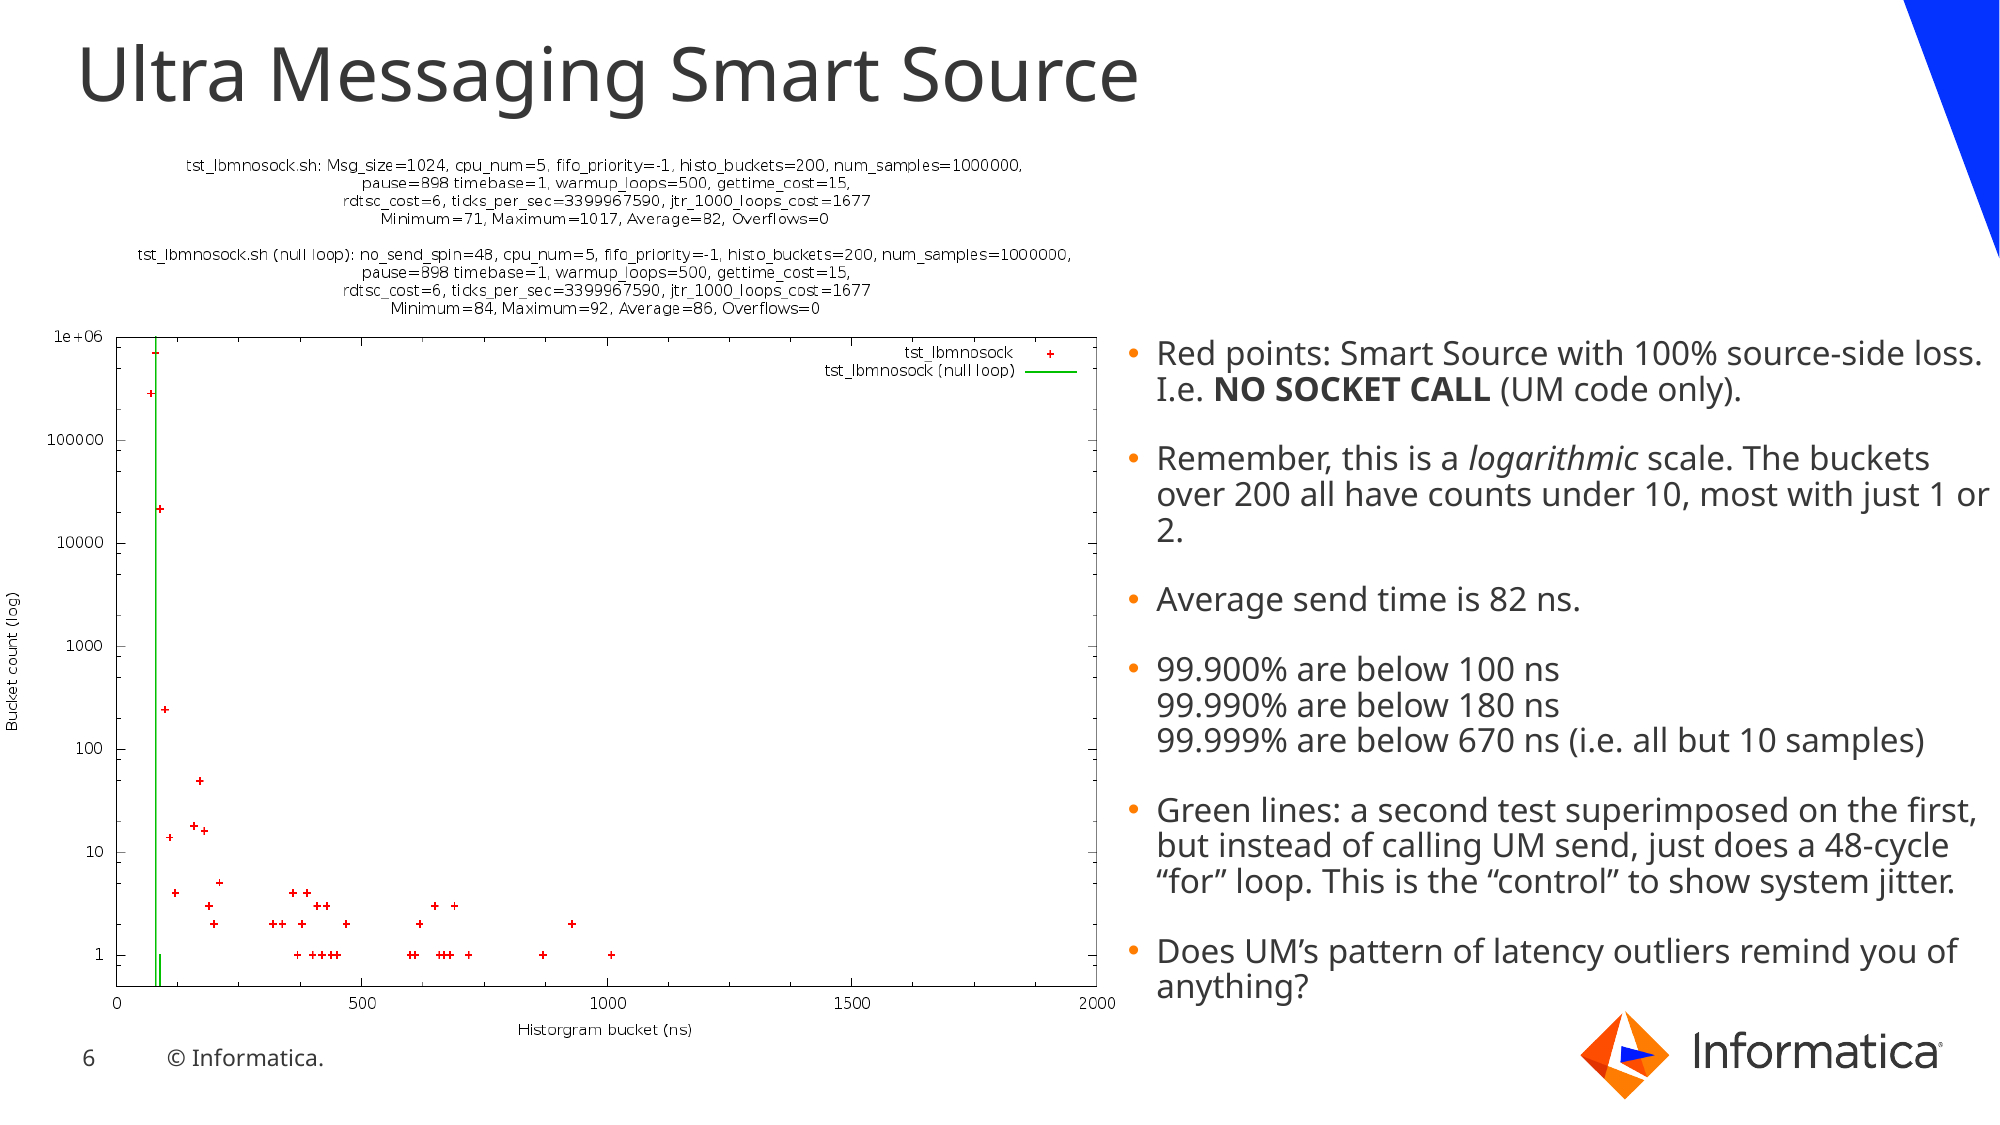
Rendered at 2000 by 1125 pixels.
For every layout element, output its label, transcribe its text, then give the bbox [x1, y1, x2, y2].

picture [0, 140, 1128, 1043]
title Ultra Messaging Smart Source [75, 36, 1913, 138]
list Red points: Smart Source with 100% source-side loss. I.e. NO SOCKET CALL (UM code only). Remember, this is a logarithmic scale. The buckets over 200 all have counts under 10, most with just 1 or 2. Average send time is 82 ns. 99.900% are below 100 ns 99.990% are below 180 ns 99.999% are below 670 ns (i.e. all but 10 samples) Green lines: a second test superimposed on the first, but instead of calling UM send, just does a 48-cycle “for” loop. This is the “control” to show system jitter. Does UM’s pattern of latency outliers remind you of anything? [1128, 337, 2000, 1007]
picture [1558, 1007, 1965, 1125]
